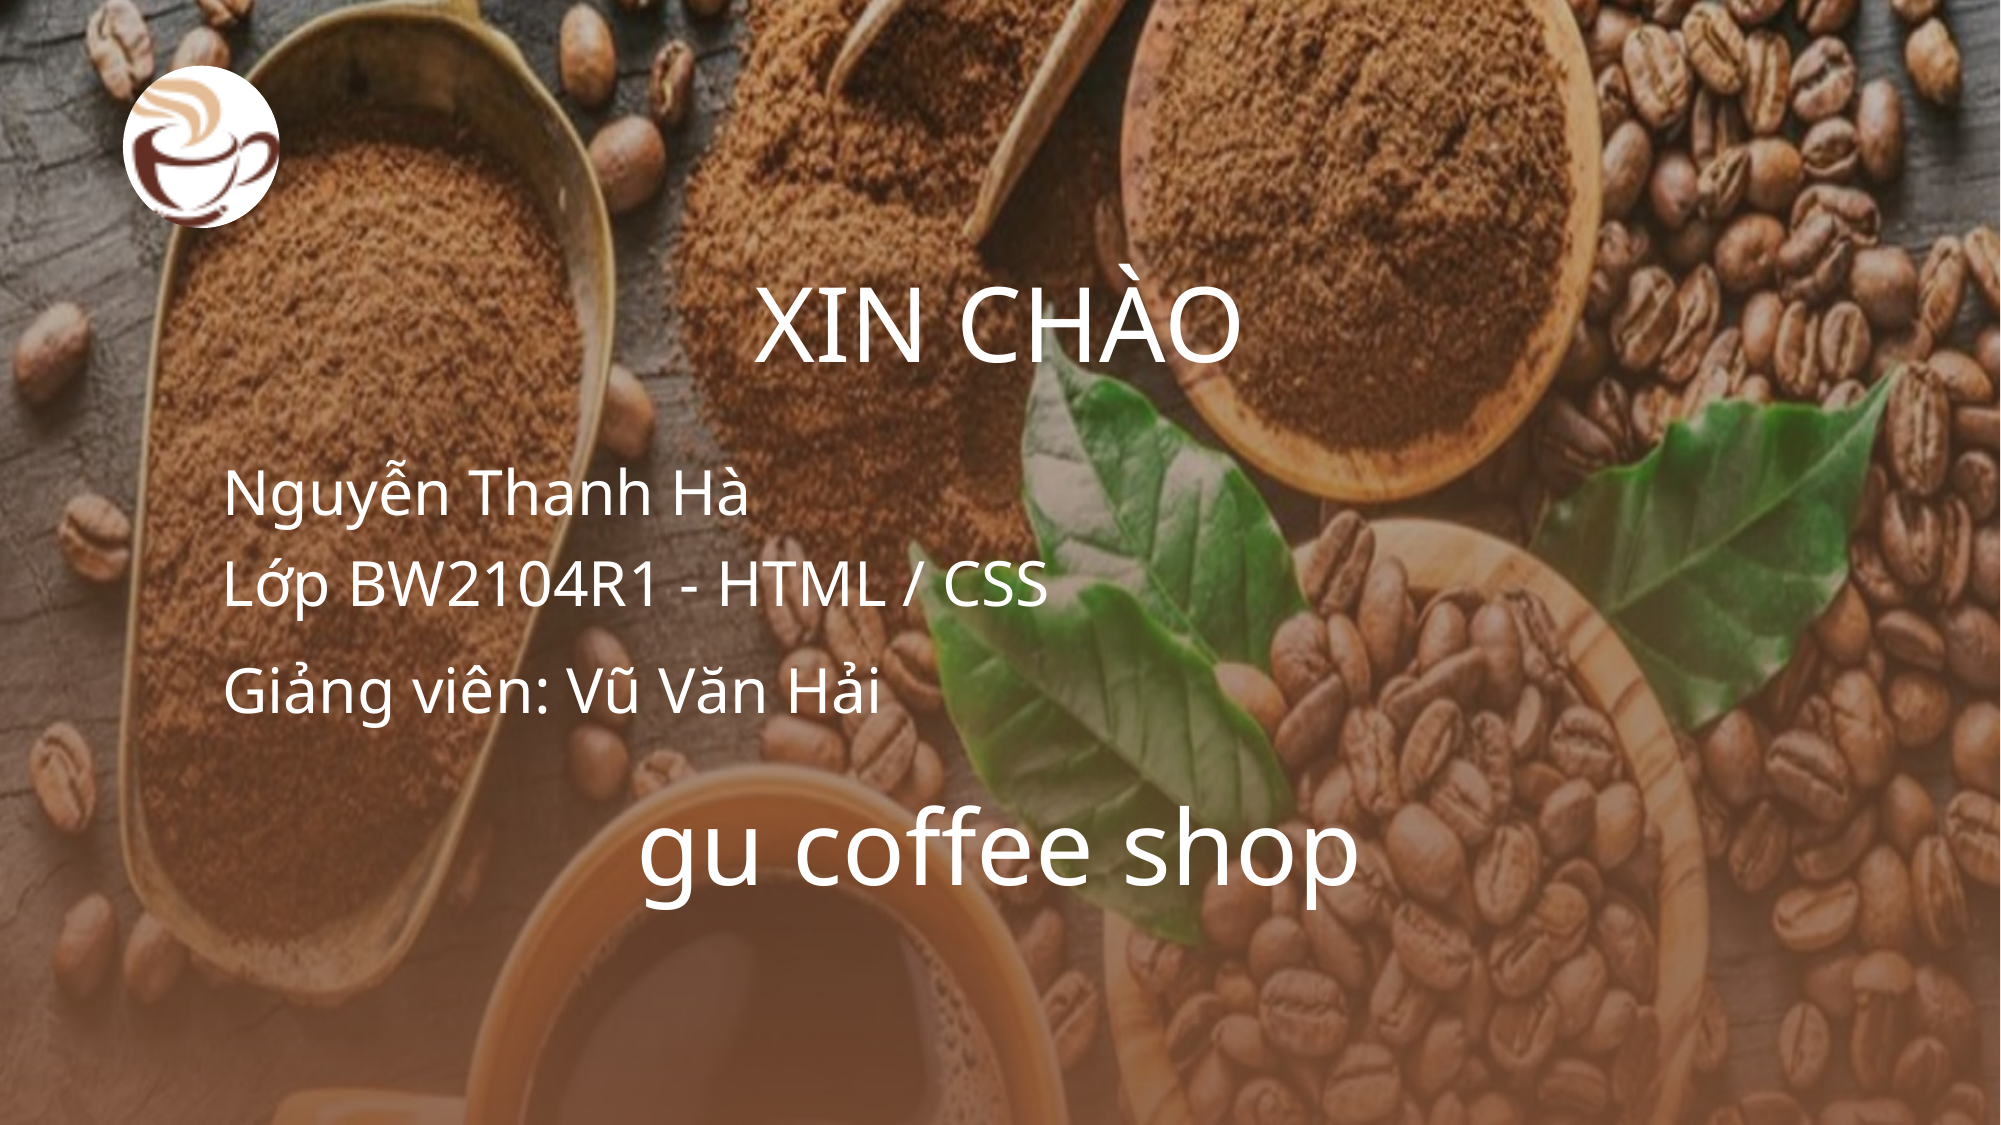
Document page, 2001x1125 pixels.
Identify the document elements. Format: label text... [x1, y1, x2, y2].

text_box Lớp BW2104R1 - HTML / CSS [206, 536, 1279, 702]
text_box Nguyễn Thanh Hà [207, 445, 882, 536]
picture [0, 0, 2001, 1125]
text_box XIN CHÀO [0, 251, 2000, 392]
text_box Giảng viên: Vũ Văn Hải [207, 644, 1088, 734]
text_box gu coffee shop [0, 774, 2000, 914]
